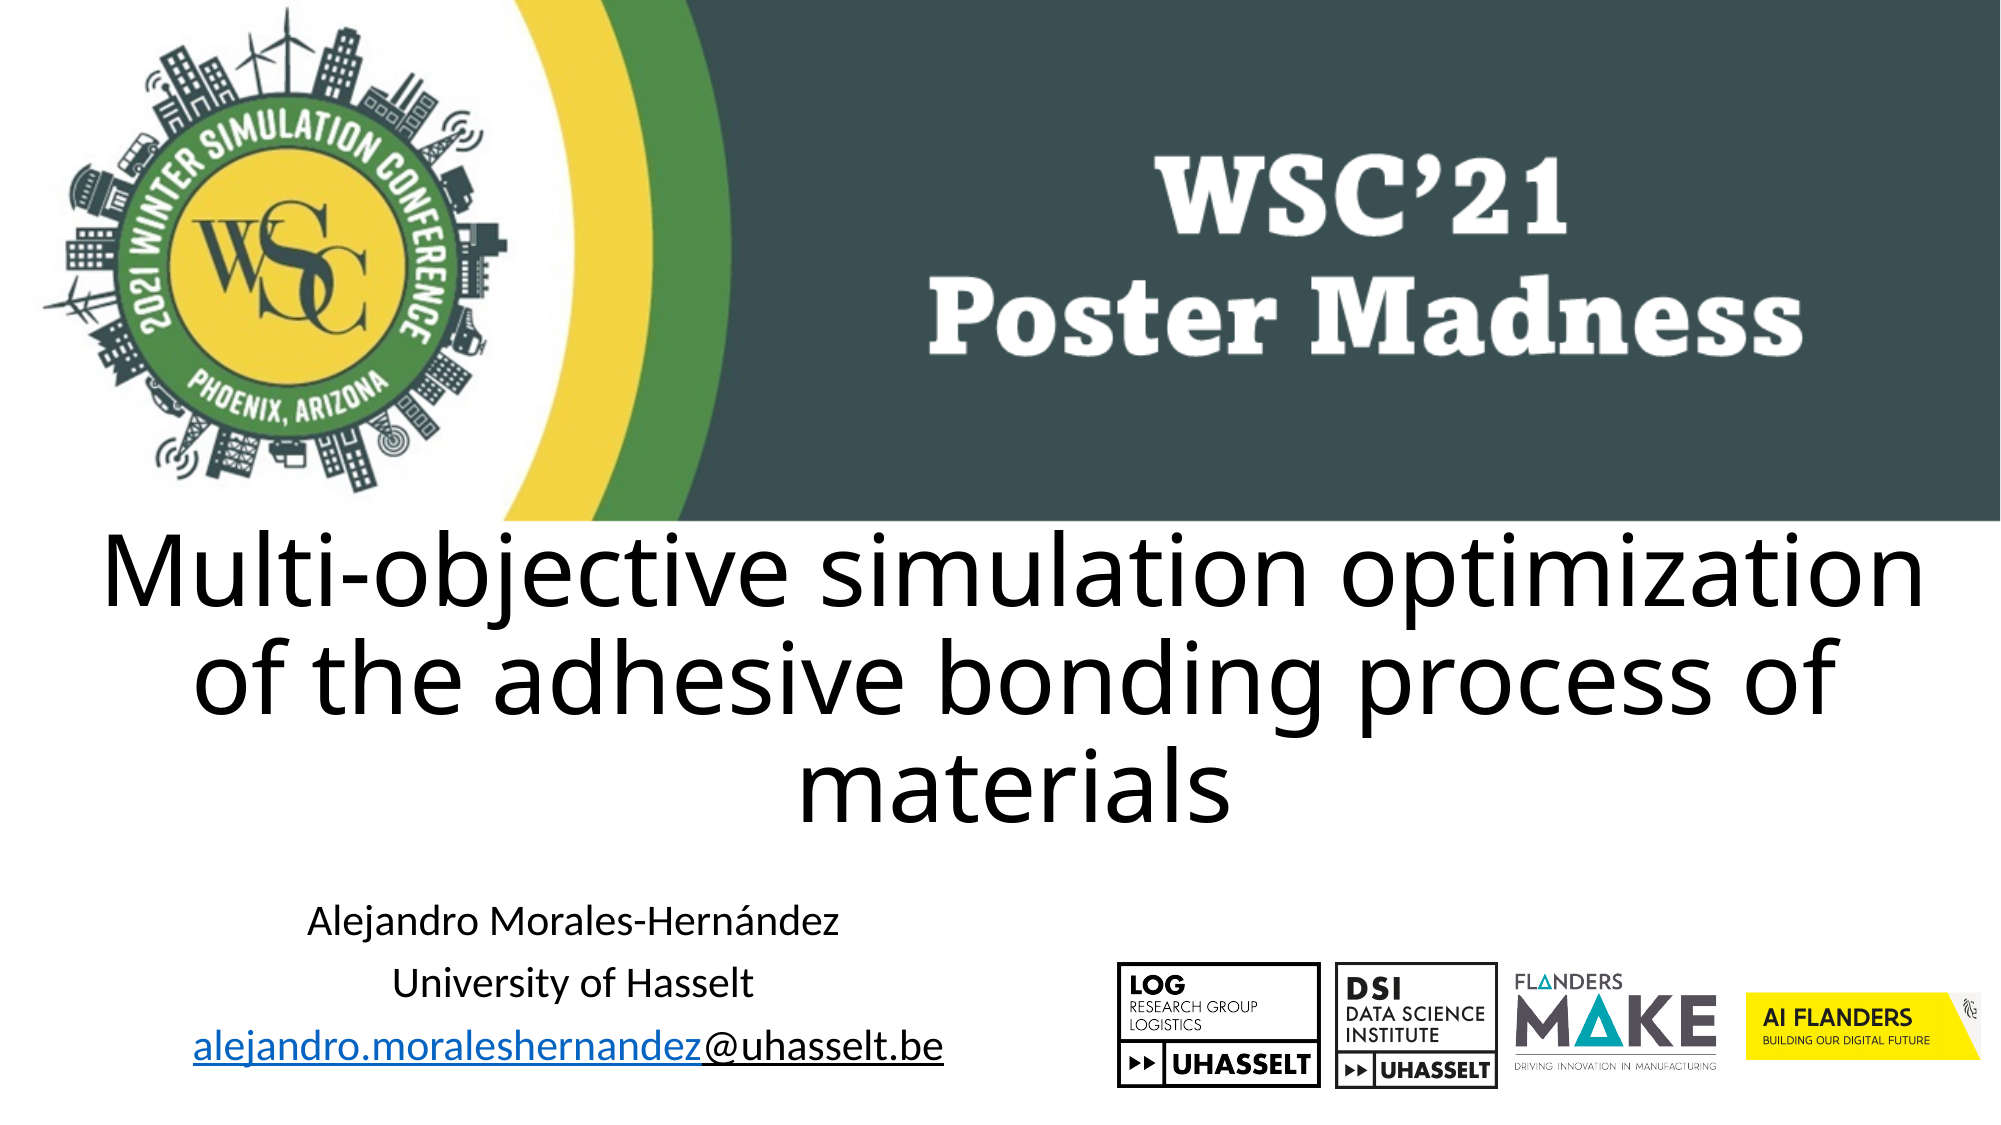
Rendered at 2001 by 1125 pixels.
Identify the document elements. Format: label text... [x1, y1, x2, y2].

picture [0, 0, 2001, 1125]
title Multi-objective simulation optimization of the adhesive bonding process of materials [66, 562, 1963, 852]
subtitle Alejandro Morales-Hernández University of Hasselt alejandro.moraleshernandez@uhasselt.be [66, 890, 1081, 1078]
